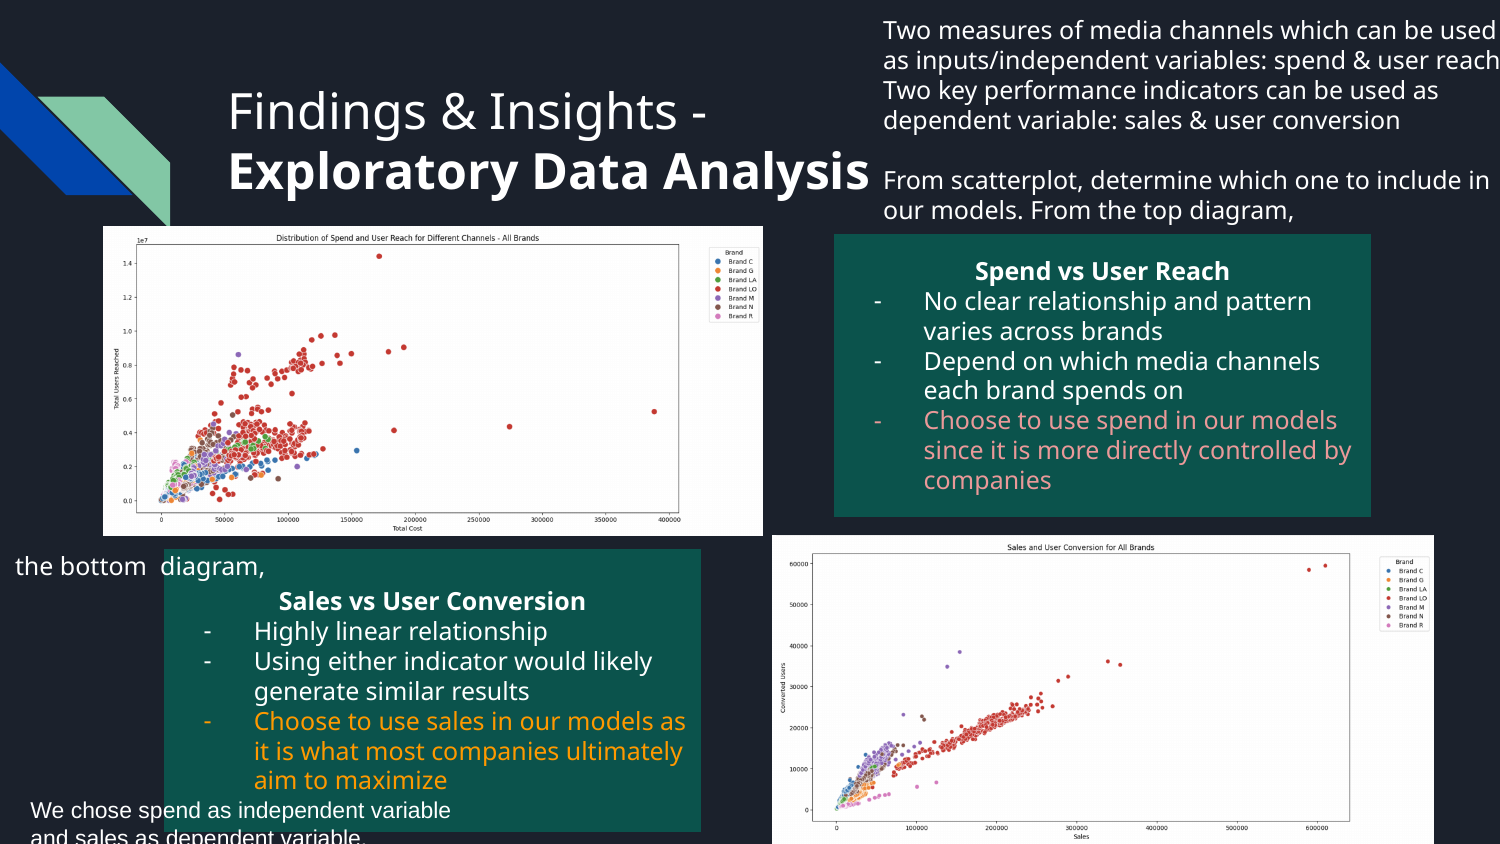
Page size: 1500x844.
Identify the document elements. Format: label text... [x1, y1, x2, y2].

title Findings & Insights - Exploratory Data Analysis [212, 64, 868, 215]
text_box the bottom diagram, [0, 535, 493, 596]
text_box Two measures of media channels which can be used as inputs/independent variables: spend & user reach Two key performance indicators can be used as dependent variable: sales & user conversion From scatterplot, determine which one to include in our models. From the top diagram, [868, 0, 1500, 240]
text_box Spend vs User Reach No clear relationship and pattern varies across brands Depend on which media channels each brand spends on Choose to use spend in our models since it is more directly controlled by companies [833, 232, 1372, 518]
picture [772, 535, 1434, 844]
picture [103, 226, 763, 537]
text_box We chose spend as independent variable and sales as dependent variable. [15, 780, 508, 844]
text_box Sales vs User Conversion Highly linear relationship Using either indicator would likely generate similar results Choose to use sales in our models as it is what most companies ultimately aim to maximize [163, 547, 702, 833]
